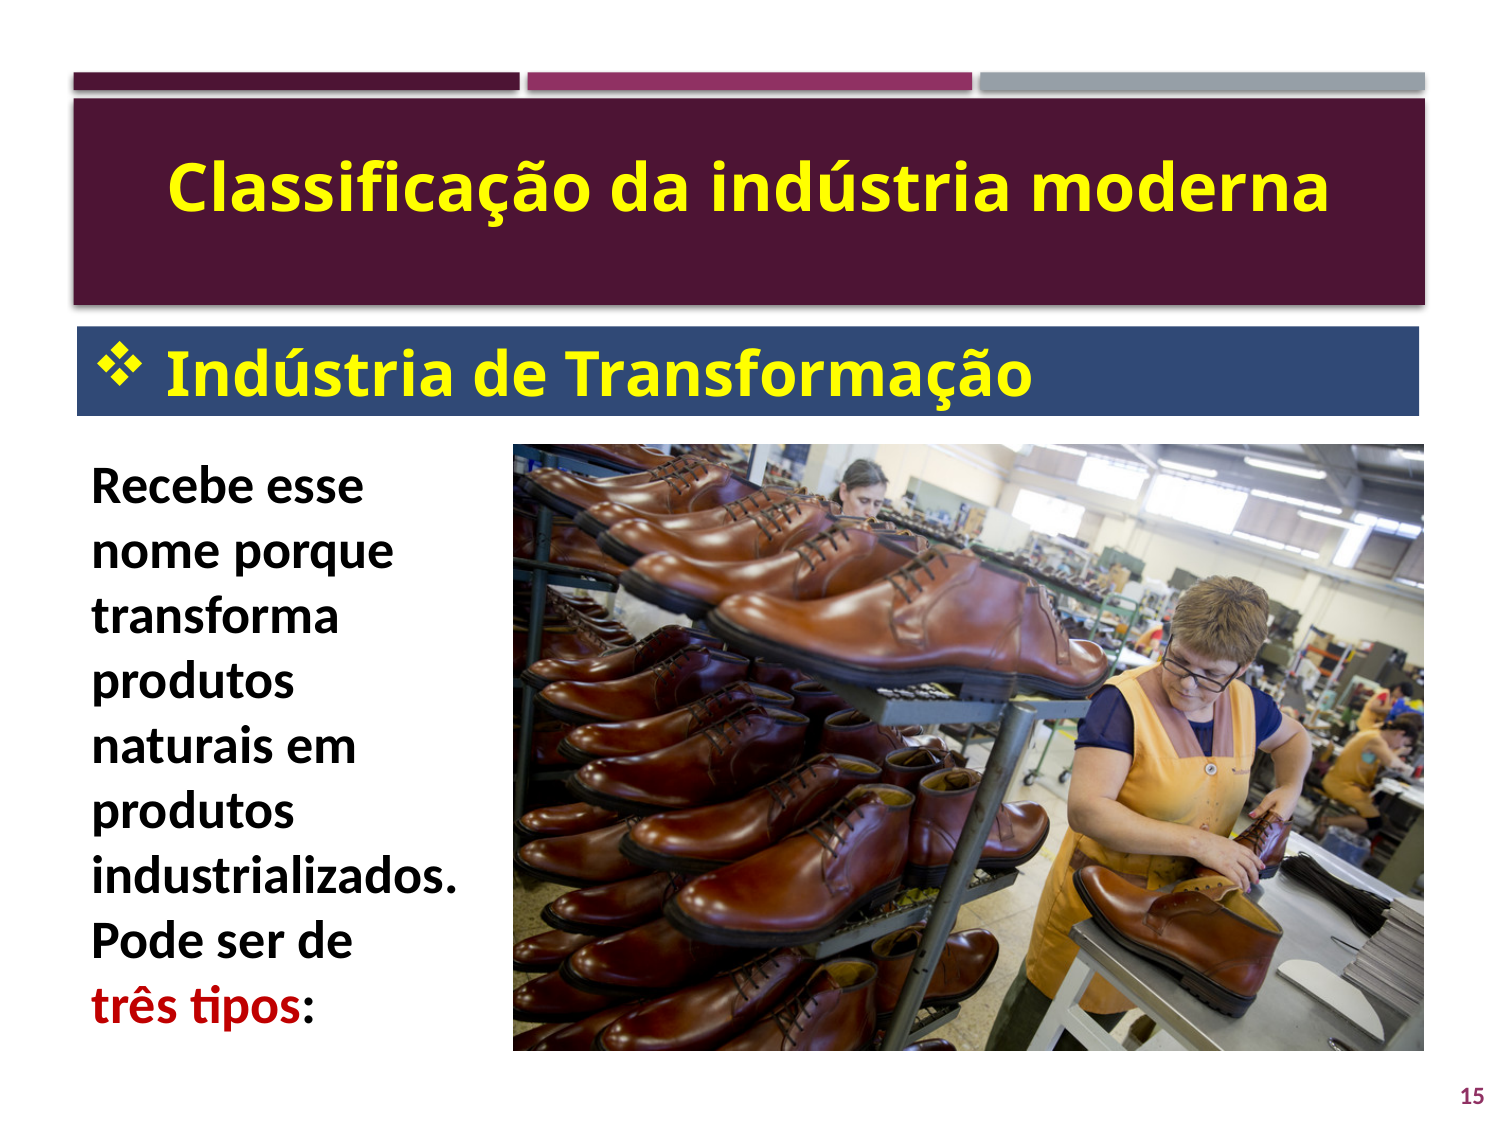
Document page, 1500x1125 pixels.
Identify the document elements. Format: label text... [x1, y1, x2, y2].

text_box Classificação da indústria moderna [77, 137, 1423, 233]
text_box Indústria de Transformação [77, 326, 1420, 416]
text_box Recebe esse nome porque transforma produtos naturais em produtos industrializados. Pode ser de três tipos: [76, 442, 502, 1042]
slide_number 15 [1373, 1065, 1500, 1125]
picture [513, 443, 1424, 1051]
